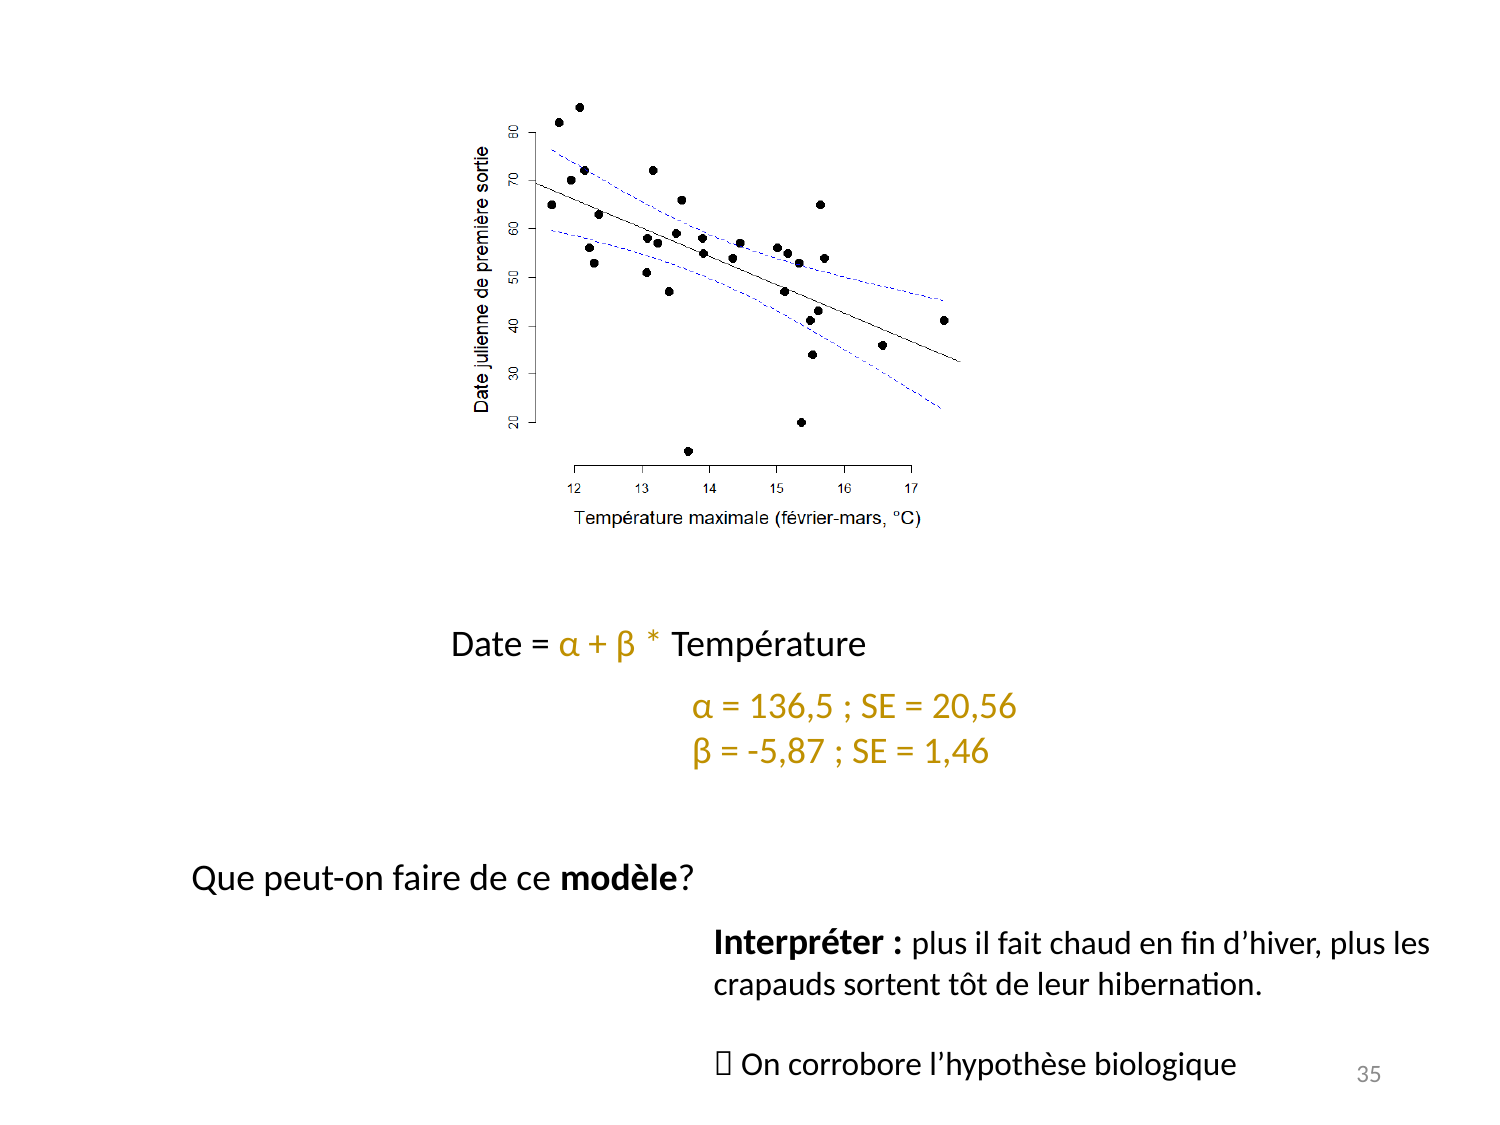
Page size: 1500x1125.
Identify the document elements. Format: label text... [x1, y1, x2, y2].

text_box Que peut-on faire de ce modèle? [176, 845, 725, 905]
picture [473, 31, 992, 543]
text_box α = 136,5 ; SE = 20,56 β = -5,87 ; SE = 1,46 [677, 673, 1042, 779]
slide_number 35 [1059, 1042, 1397, 1103]
text_box Date = α + β * Température [436, 521, 1500, 672]
text_box Interpréter : plus il fait chaud en fin d’hiver, plus les crapauds sortent tôt de leur hibernation.  On corrobore l’hypothèse biologique [698, 910, 1488, 1125]
